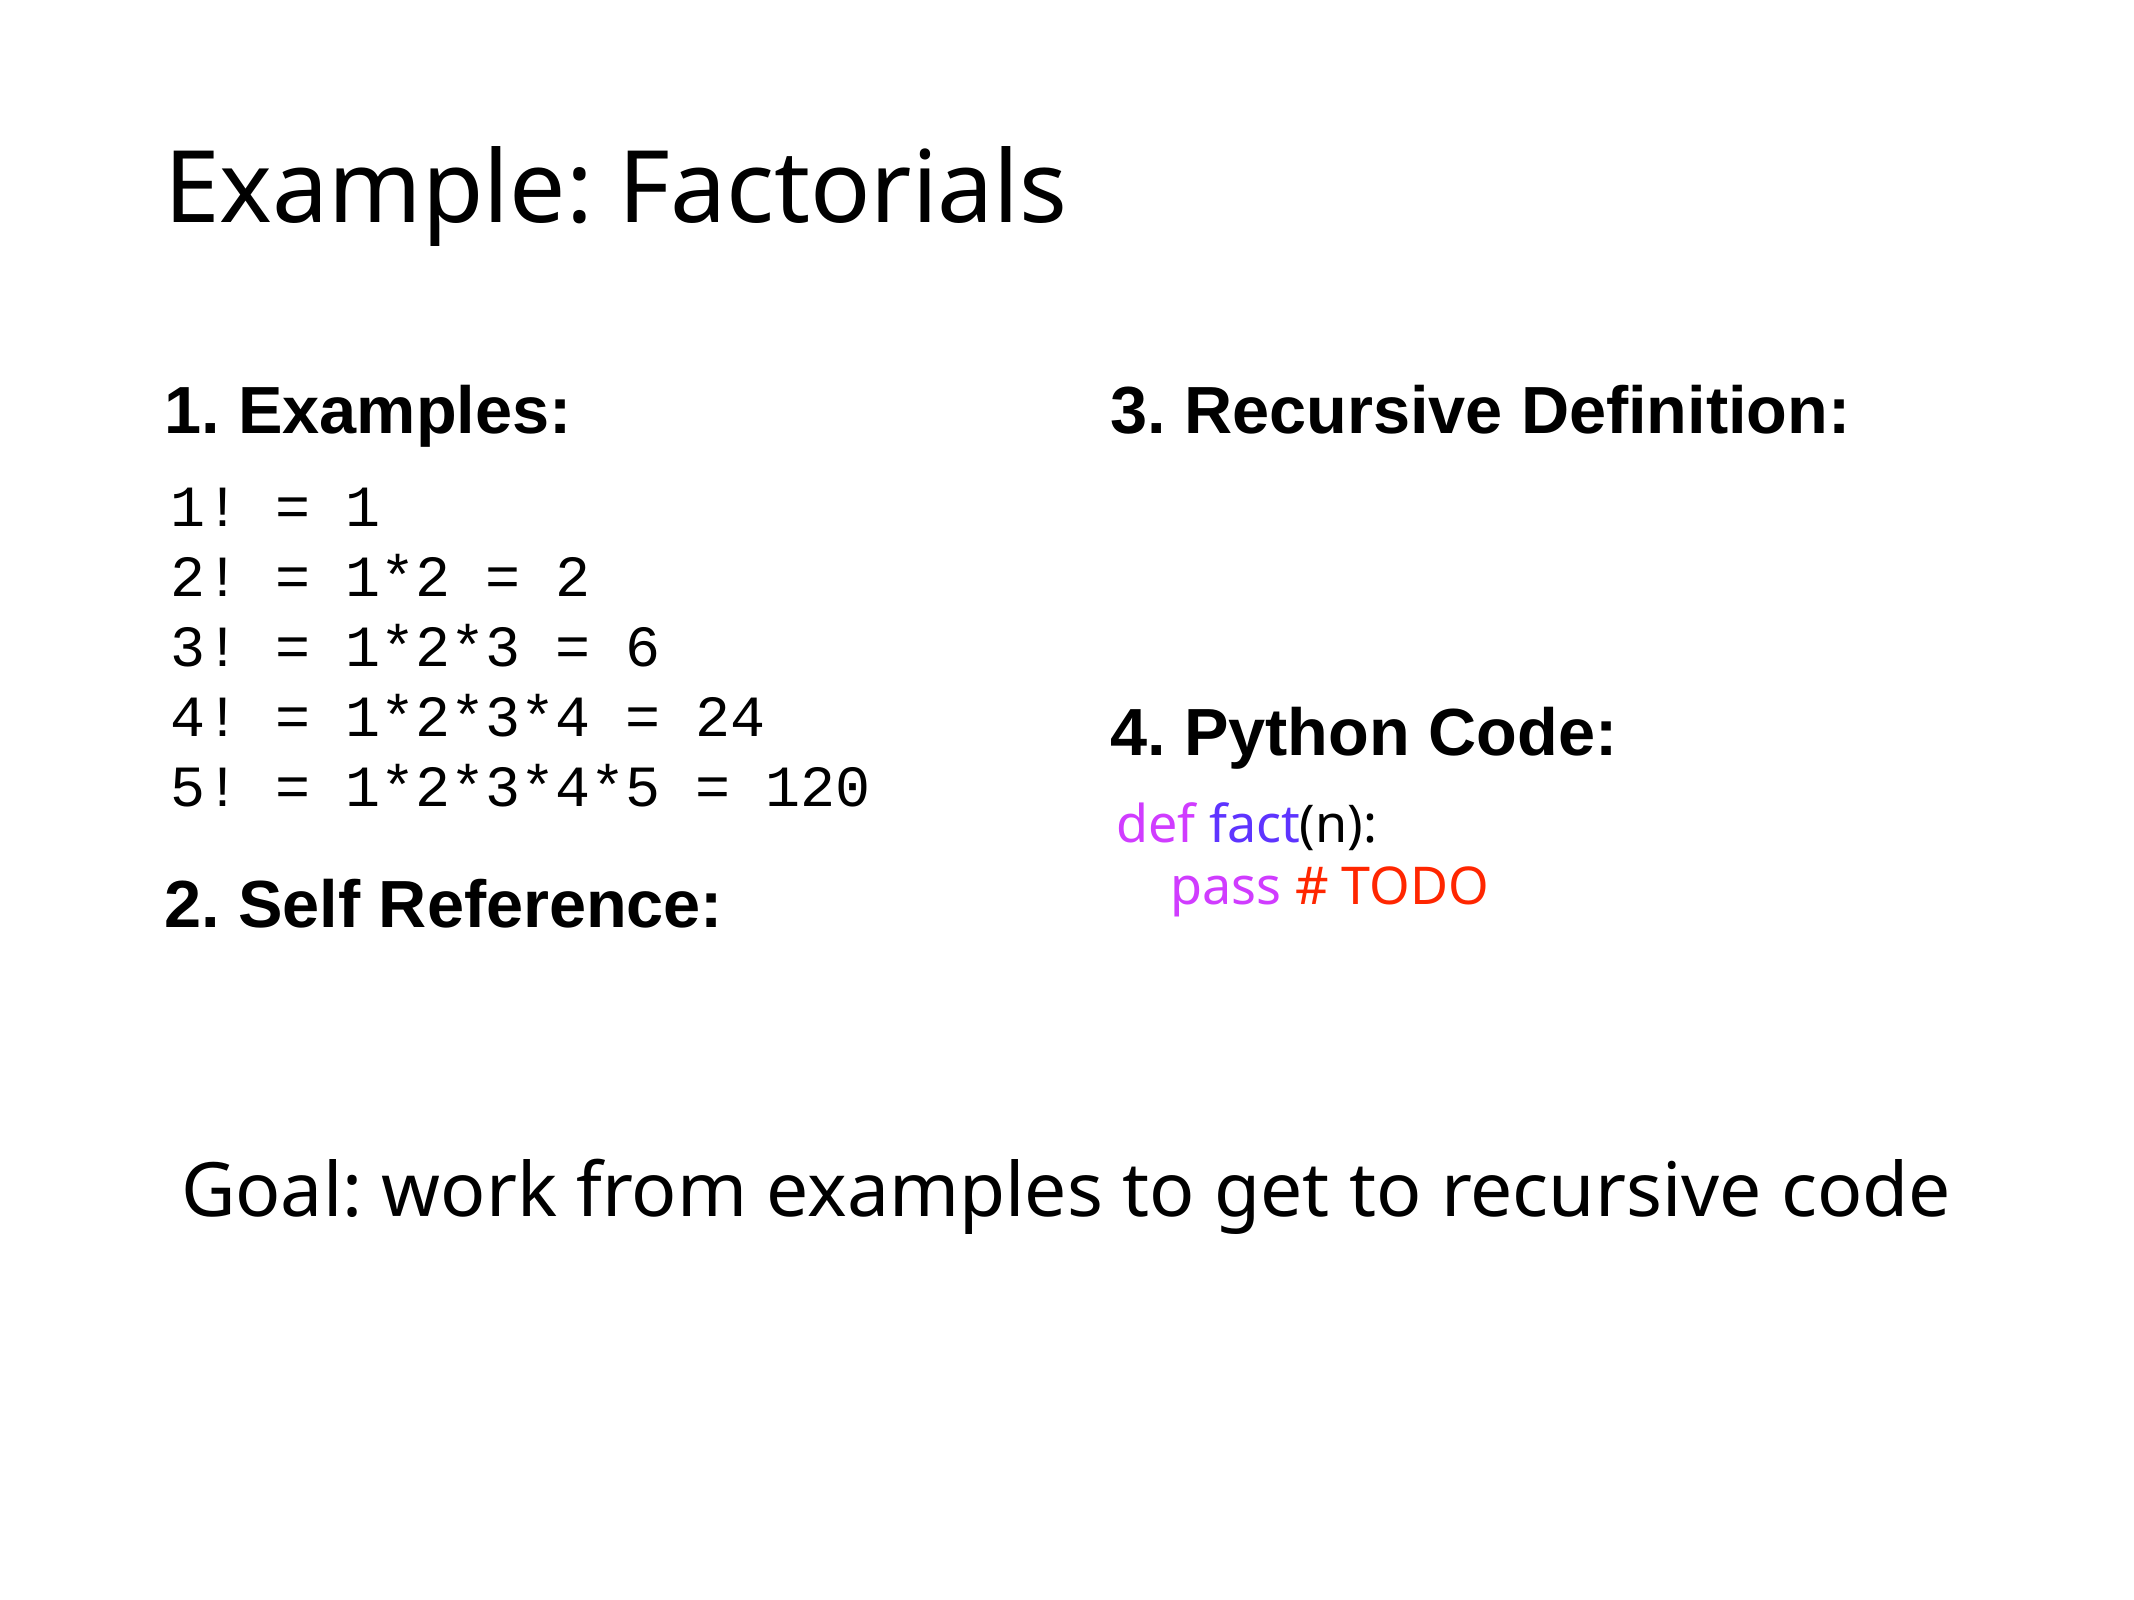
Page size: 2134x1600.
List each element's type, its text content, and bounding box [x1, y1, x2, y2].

text_box 2. Self Reference: [156, 852, 965, 975]
text_box 4. Python Code: [1102, 680, 2066, 803]
text_box 1! = 1 2! = 1*2 = 2 3! = 1*2*3 = 6 4! = 1*2*3*4 = 24 5! = 1*2*3*4*5 = 120 [162, 459, 880, 826]
text_box def fact(n): pass # TODO [1107, 781, 2101, 924]
title Example: Factorials [156, 112, 1978, 252]
text_box 1. Examples: [156, 358, 965, 481]
text_box Goal: work from examples to get to recursive code [172, 1133, 1961, 1240]
text_box 3. Recursive Definition: [1102, 358, 2066, 481]
